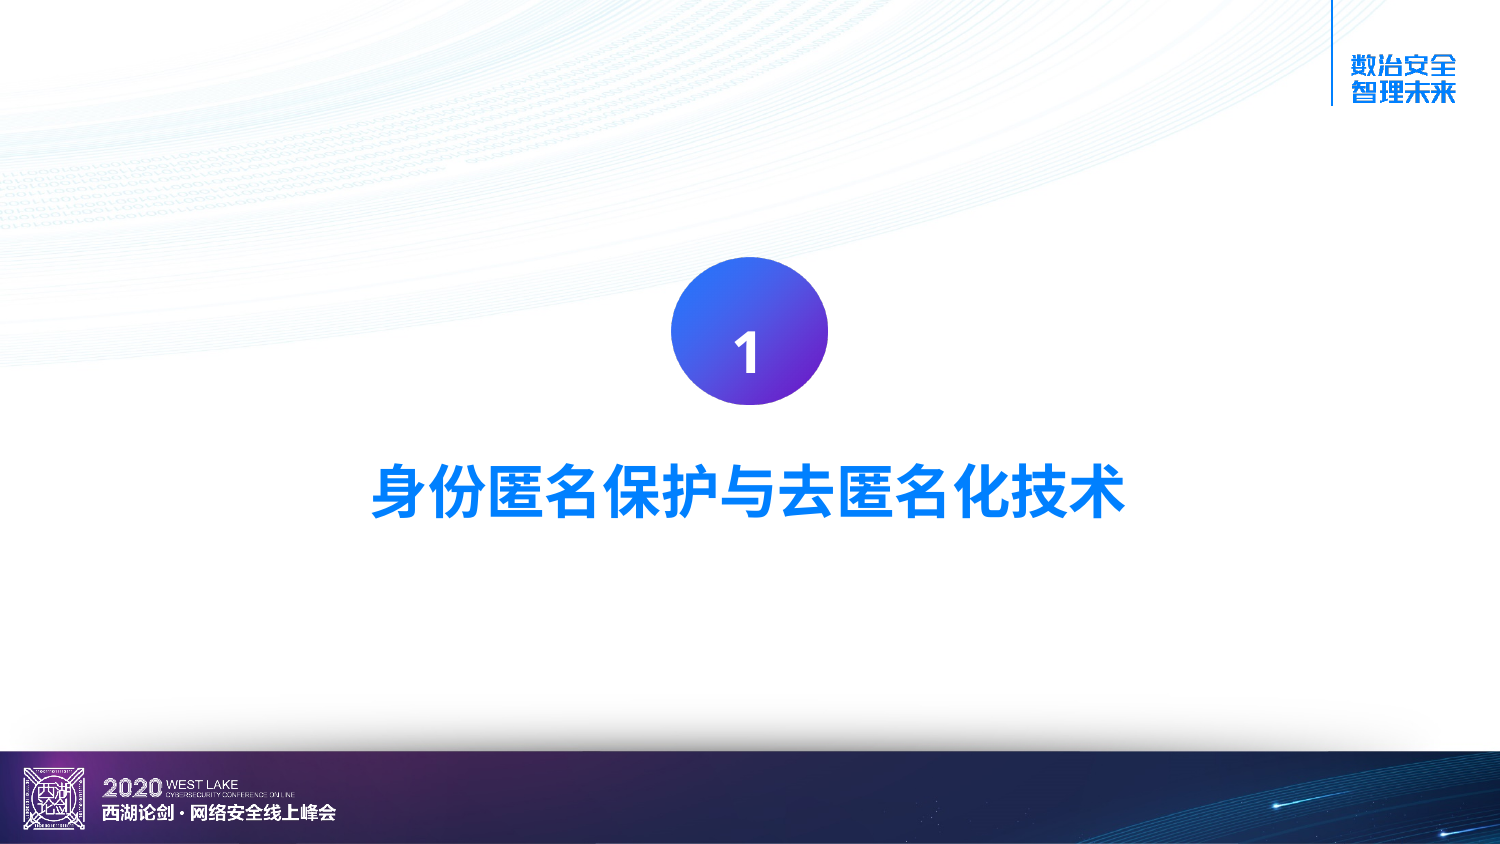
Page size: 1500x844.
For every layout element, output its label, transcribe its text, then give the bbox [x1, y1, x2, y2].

text_box 1 身份匿名保护与去匿名化技术 [107, 238, 1390, 533]
picture [0, 0, 1500, 844]
